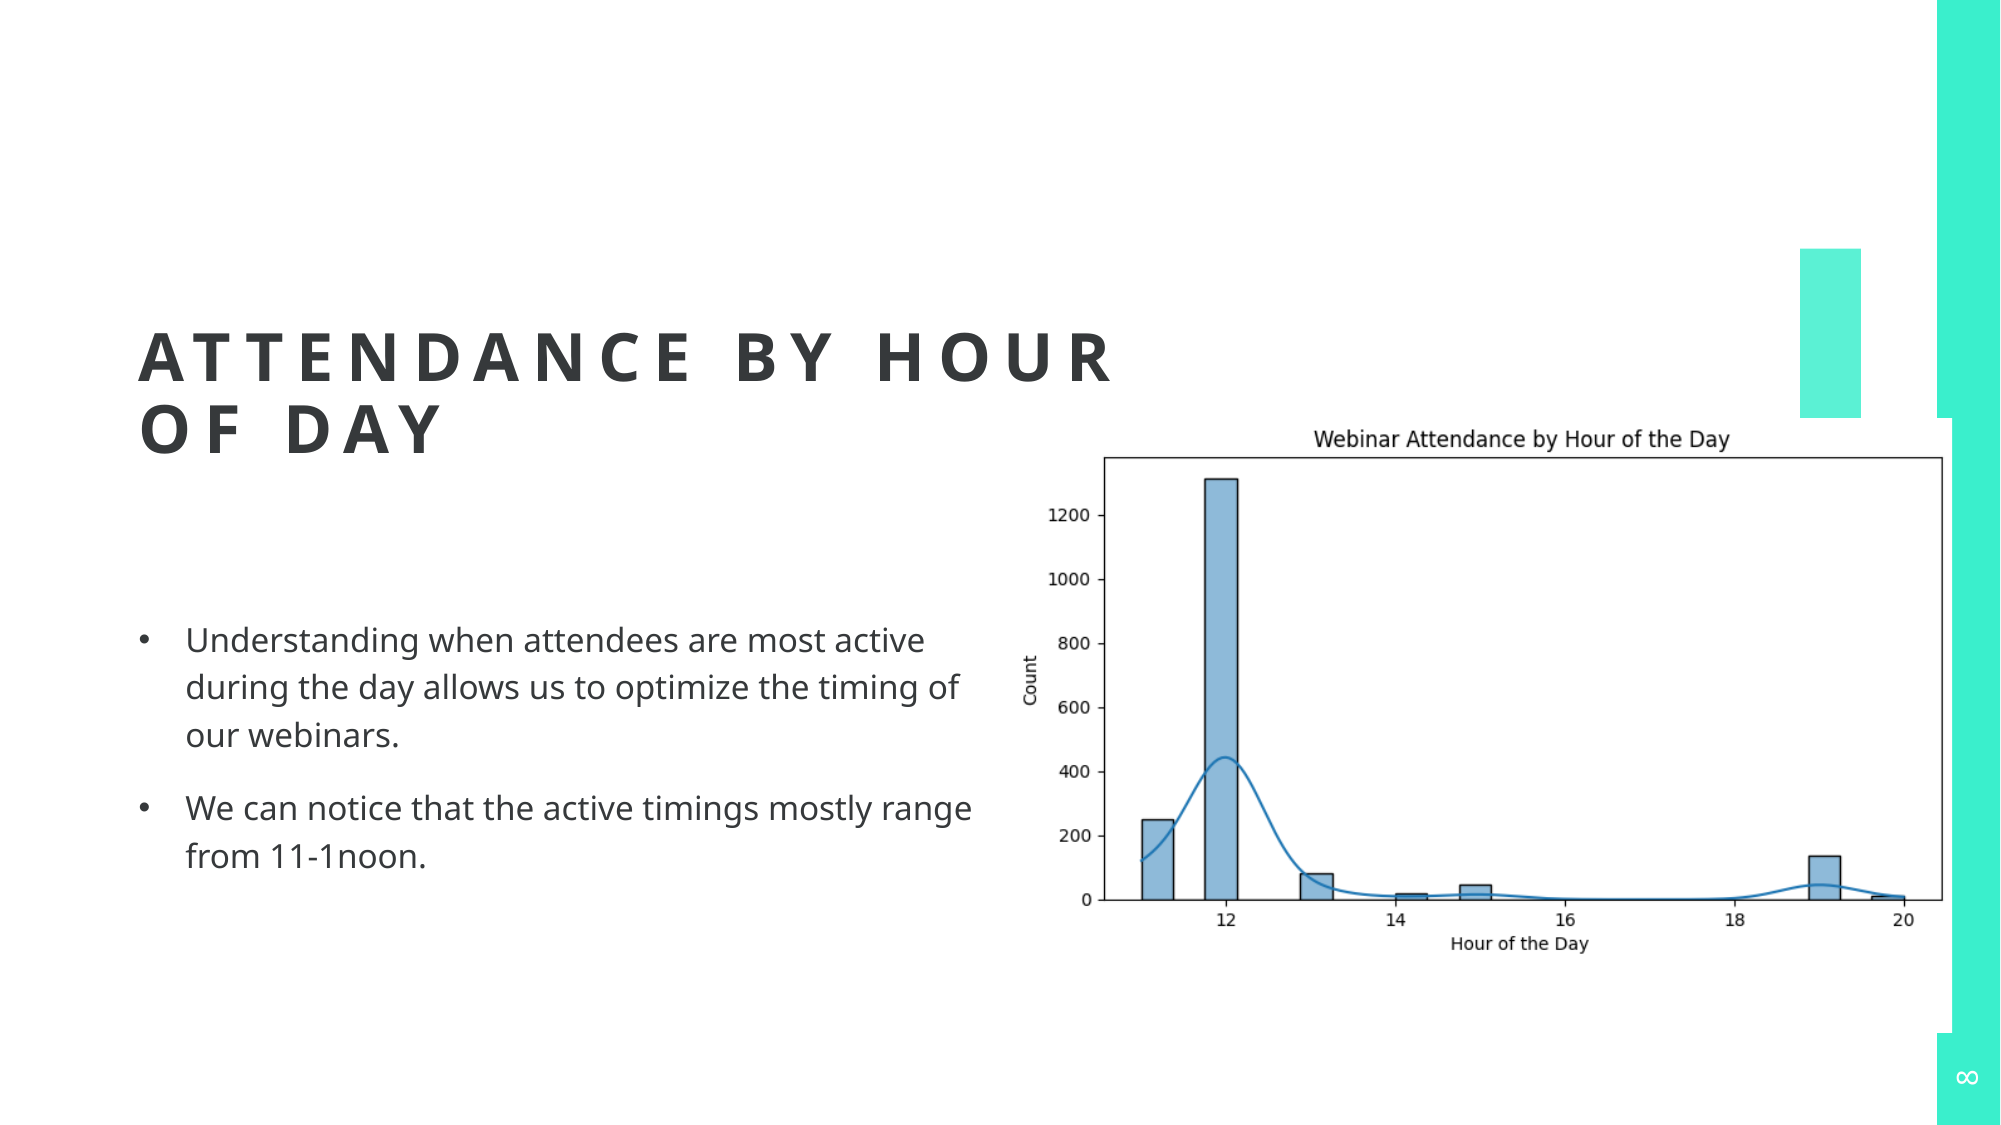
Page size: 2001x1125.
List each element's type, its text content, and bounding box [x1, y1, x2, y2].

list Understanding when attendees are most active during the day allows us to optimize the timing of our webinars. We can notice that the active timings mostly range from 11-1noon. [138, 438, 1000, 876]
title Attendance by hour of day [139, 181, 1261, 468]
text_box Click to edit Master text styles [1800, 248, 1861, 418]
slide_number 8 [1937, 1032, 2000, 1125]
picture [1017, 418, 1953, 1033]
